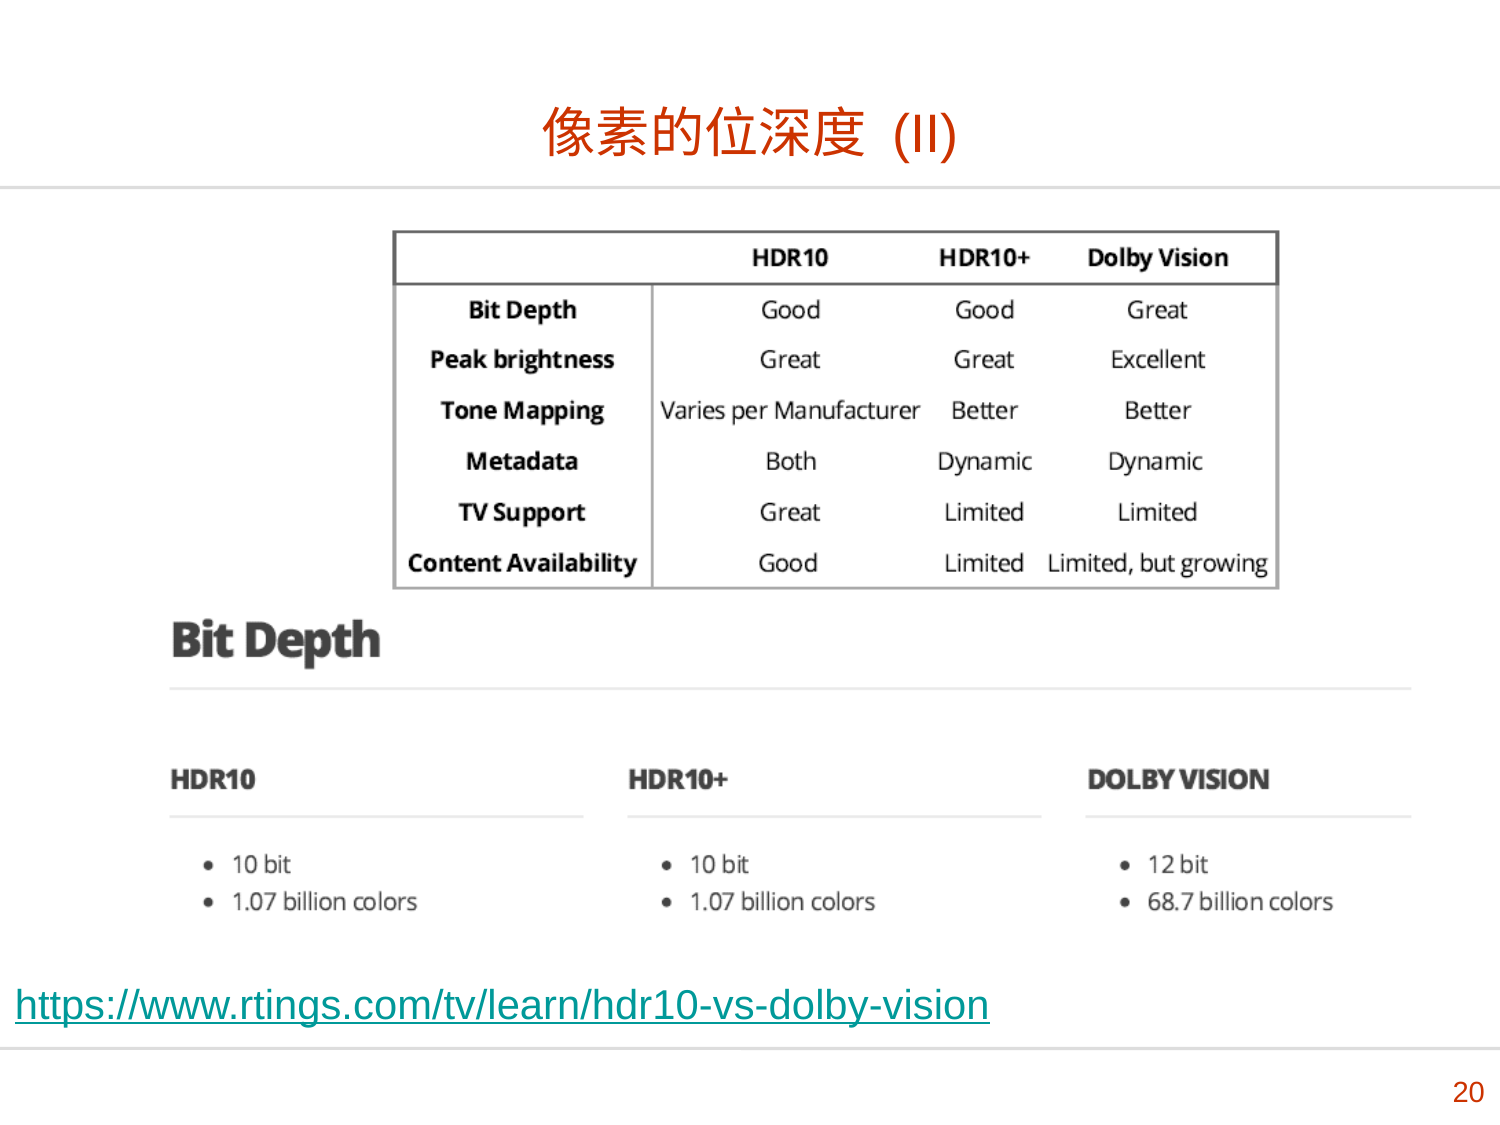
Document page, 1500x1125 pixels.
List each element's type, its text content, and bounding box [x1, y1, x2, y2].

slide_number 20 [1149, 1065, 1500, 1104]
title 像素的位深度 (II) [75, 91, 1425, 182]
text_box https://www.rtings.com/tv/learn/hdr10-vs-dolby-vision [0, 970, 1194, 1036]
picture [144, 192, 1412, 941]
